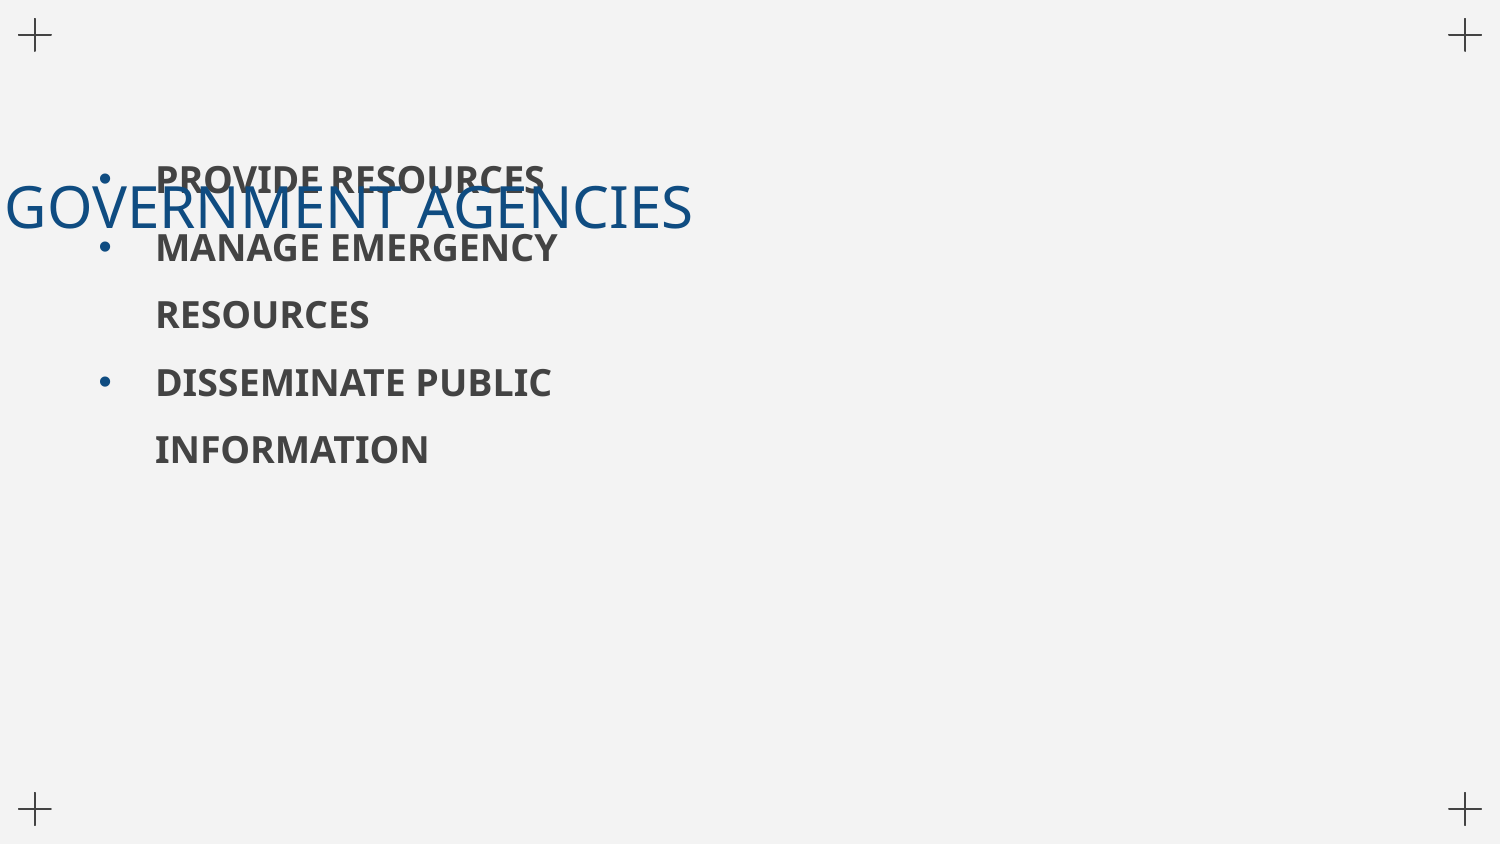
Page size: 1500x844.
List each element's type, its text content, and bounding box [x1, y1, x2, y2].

text_box GOVERNMENT AGENCIES [0, 162, 719, 248]
subtitle PROVIDE RESOURCES MANAGE EMERGENCY RESOURCES DISSEMINATE PUBLIC INFORMATION [65, 262, 764, 554]
